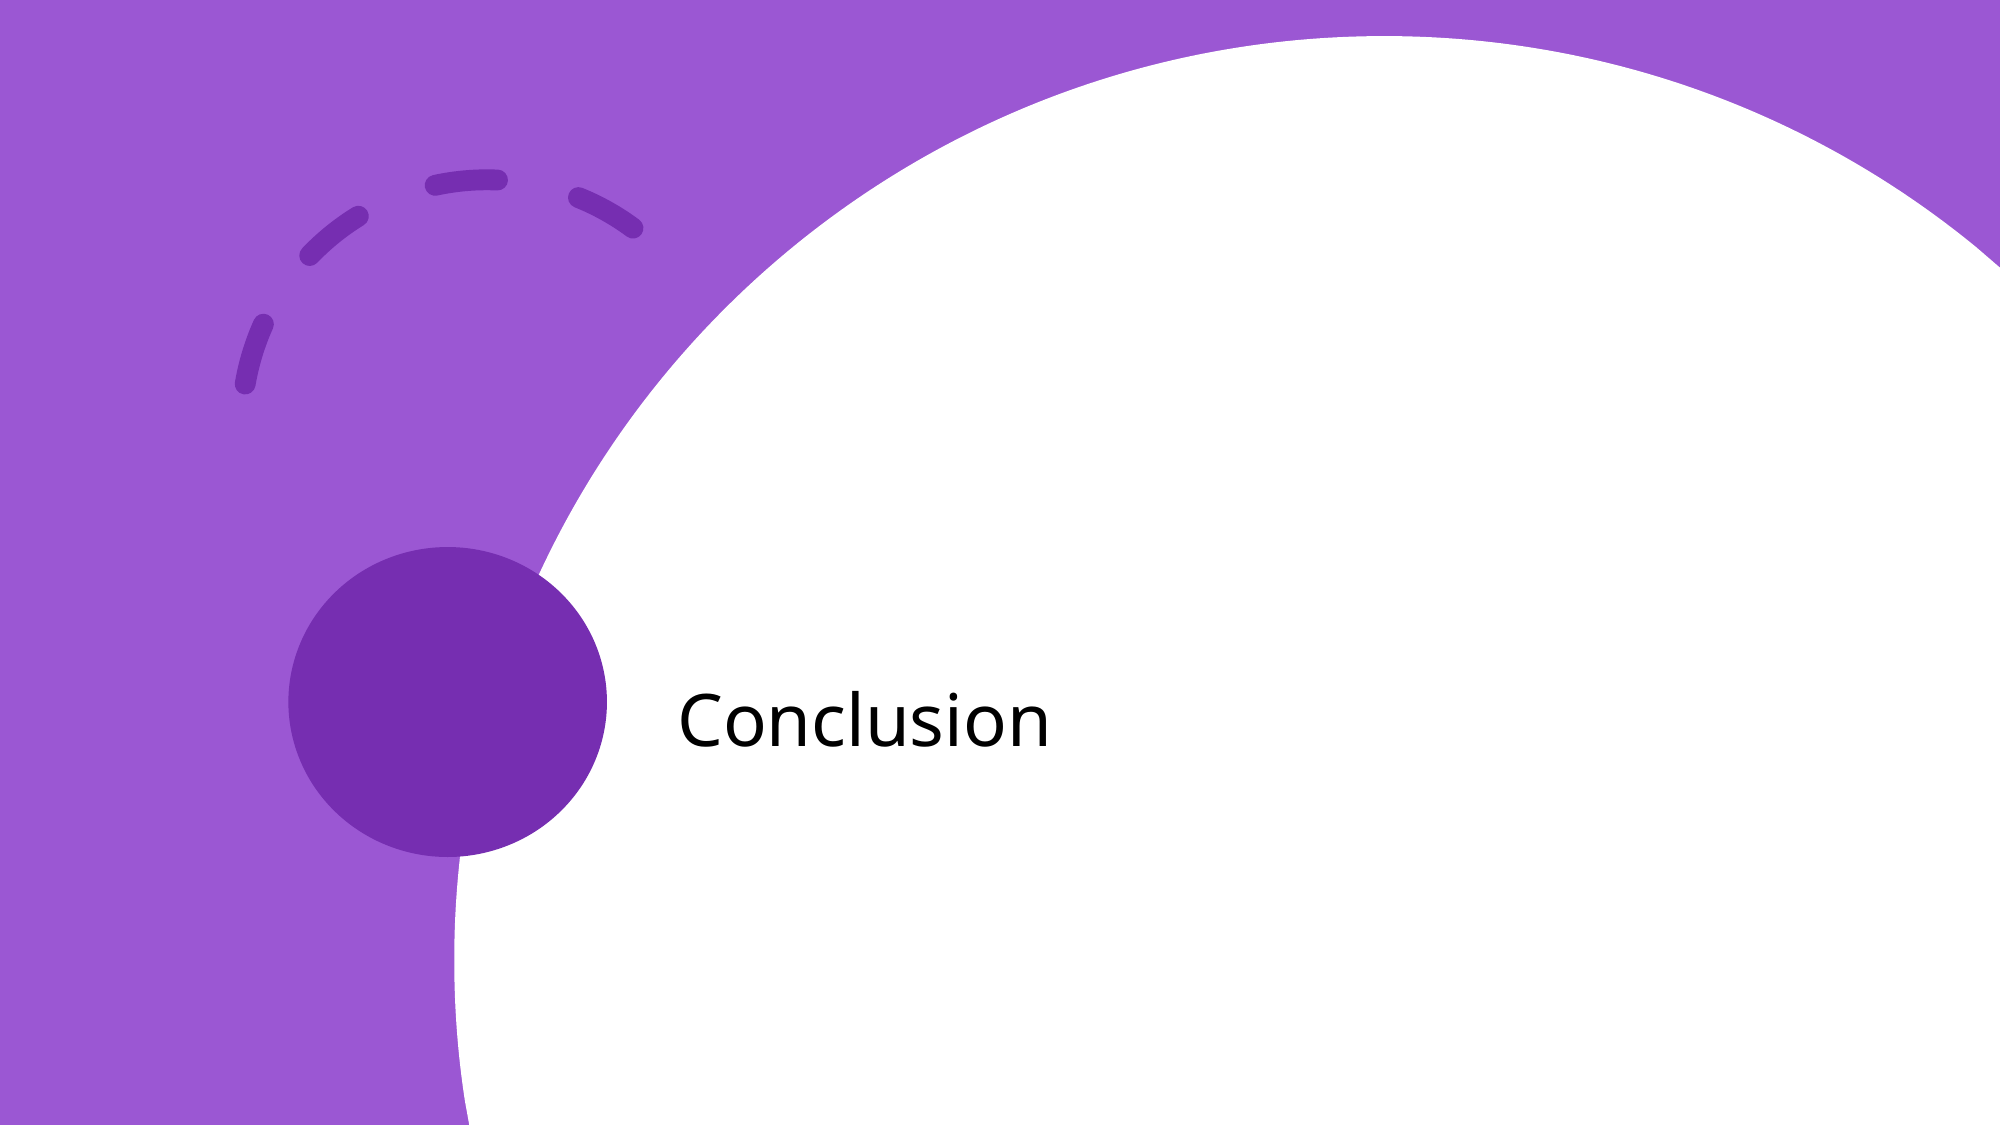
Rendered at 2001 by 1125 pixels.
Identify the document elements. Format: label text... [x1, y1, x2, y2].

text_box [287, 545, 609, 859]
text_box [244, 179, 653, 425]
text_box [453, 35, 2000, 1125]
title Conclusion [662, 595, 1917, 770]
text_box [0, 0, 2000, 1125]
